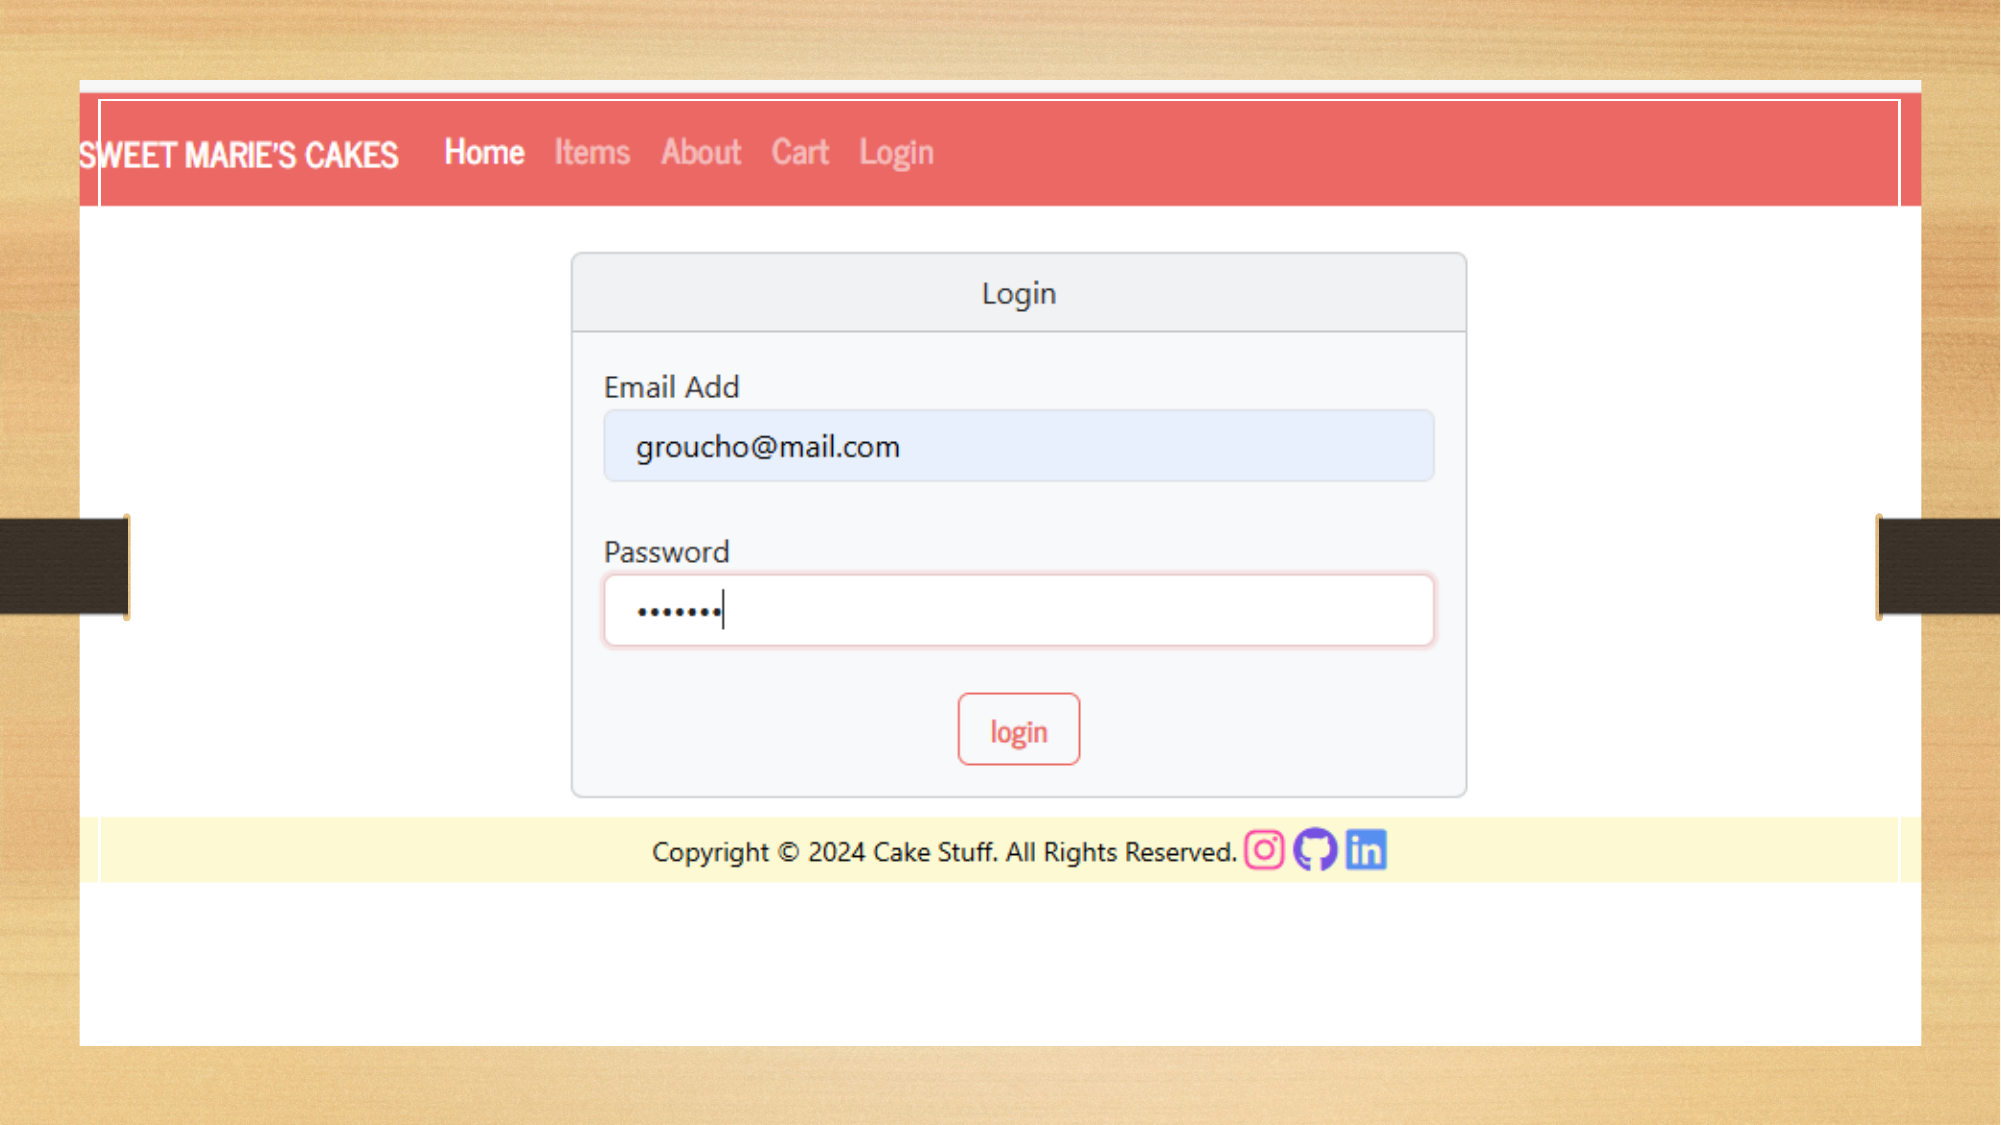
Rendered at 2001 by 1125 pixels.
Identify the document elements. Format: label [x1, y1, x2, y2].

picture [79, 622, 1922, 1046]
text_box [0, 513, 2000, 622]
text_box [0, 622, 2000, 1125]
picture [79, 79, 1922, 513]
text_box [0, 0, 2000, 513]
